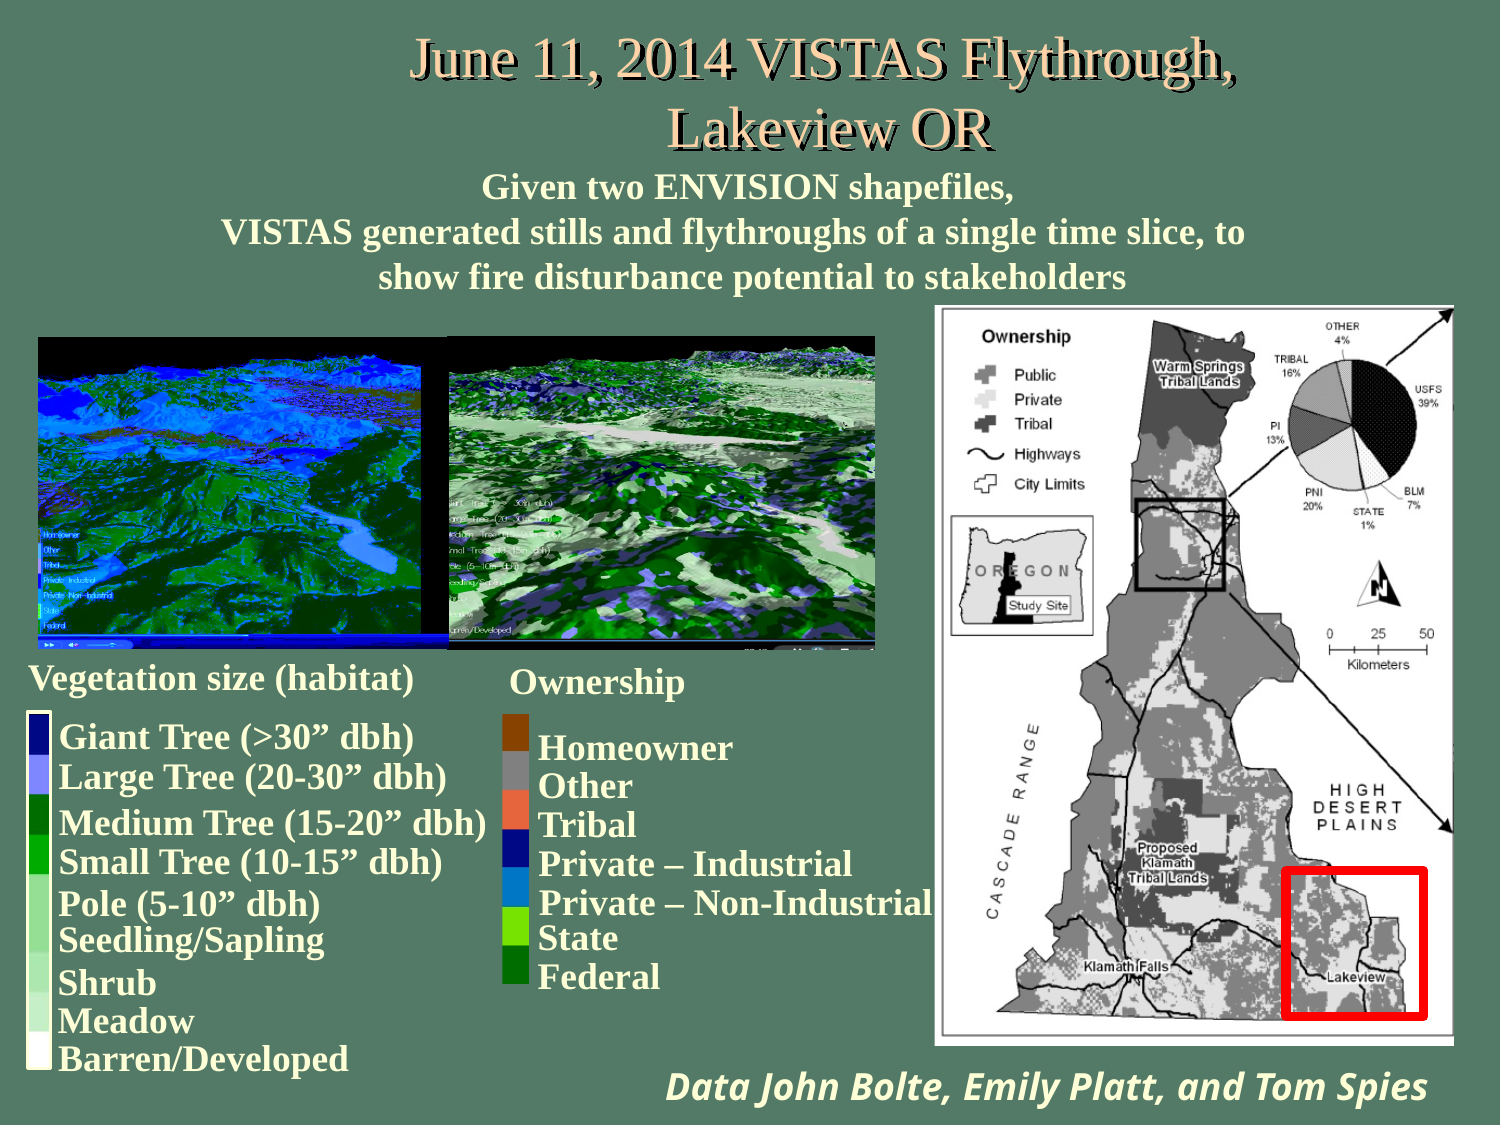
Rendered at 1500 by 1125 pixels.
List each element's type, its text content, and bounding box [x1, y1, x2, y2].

picture [37, 336, 876, 651]
title June 11, 2014 VISTAS Flythrough, Lakeview OR [183, 65, 1475, 112]
text_box Data John Bolte, Emily Platt, and Tom Spies [650, 1055, 1500, 1116]
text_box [11, 644, 505, 1088]
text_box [492, 649, 951, 1006]
picture [934, 304, 1455, 1047]
text_box Given two ENVISION shapefiles, VISTAS generated stills and flythroughs of a single time slice, to show fire disturbance potential to stakeholders [51, 154, 1454, 440]
